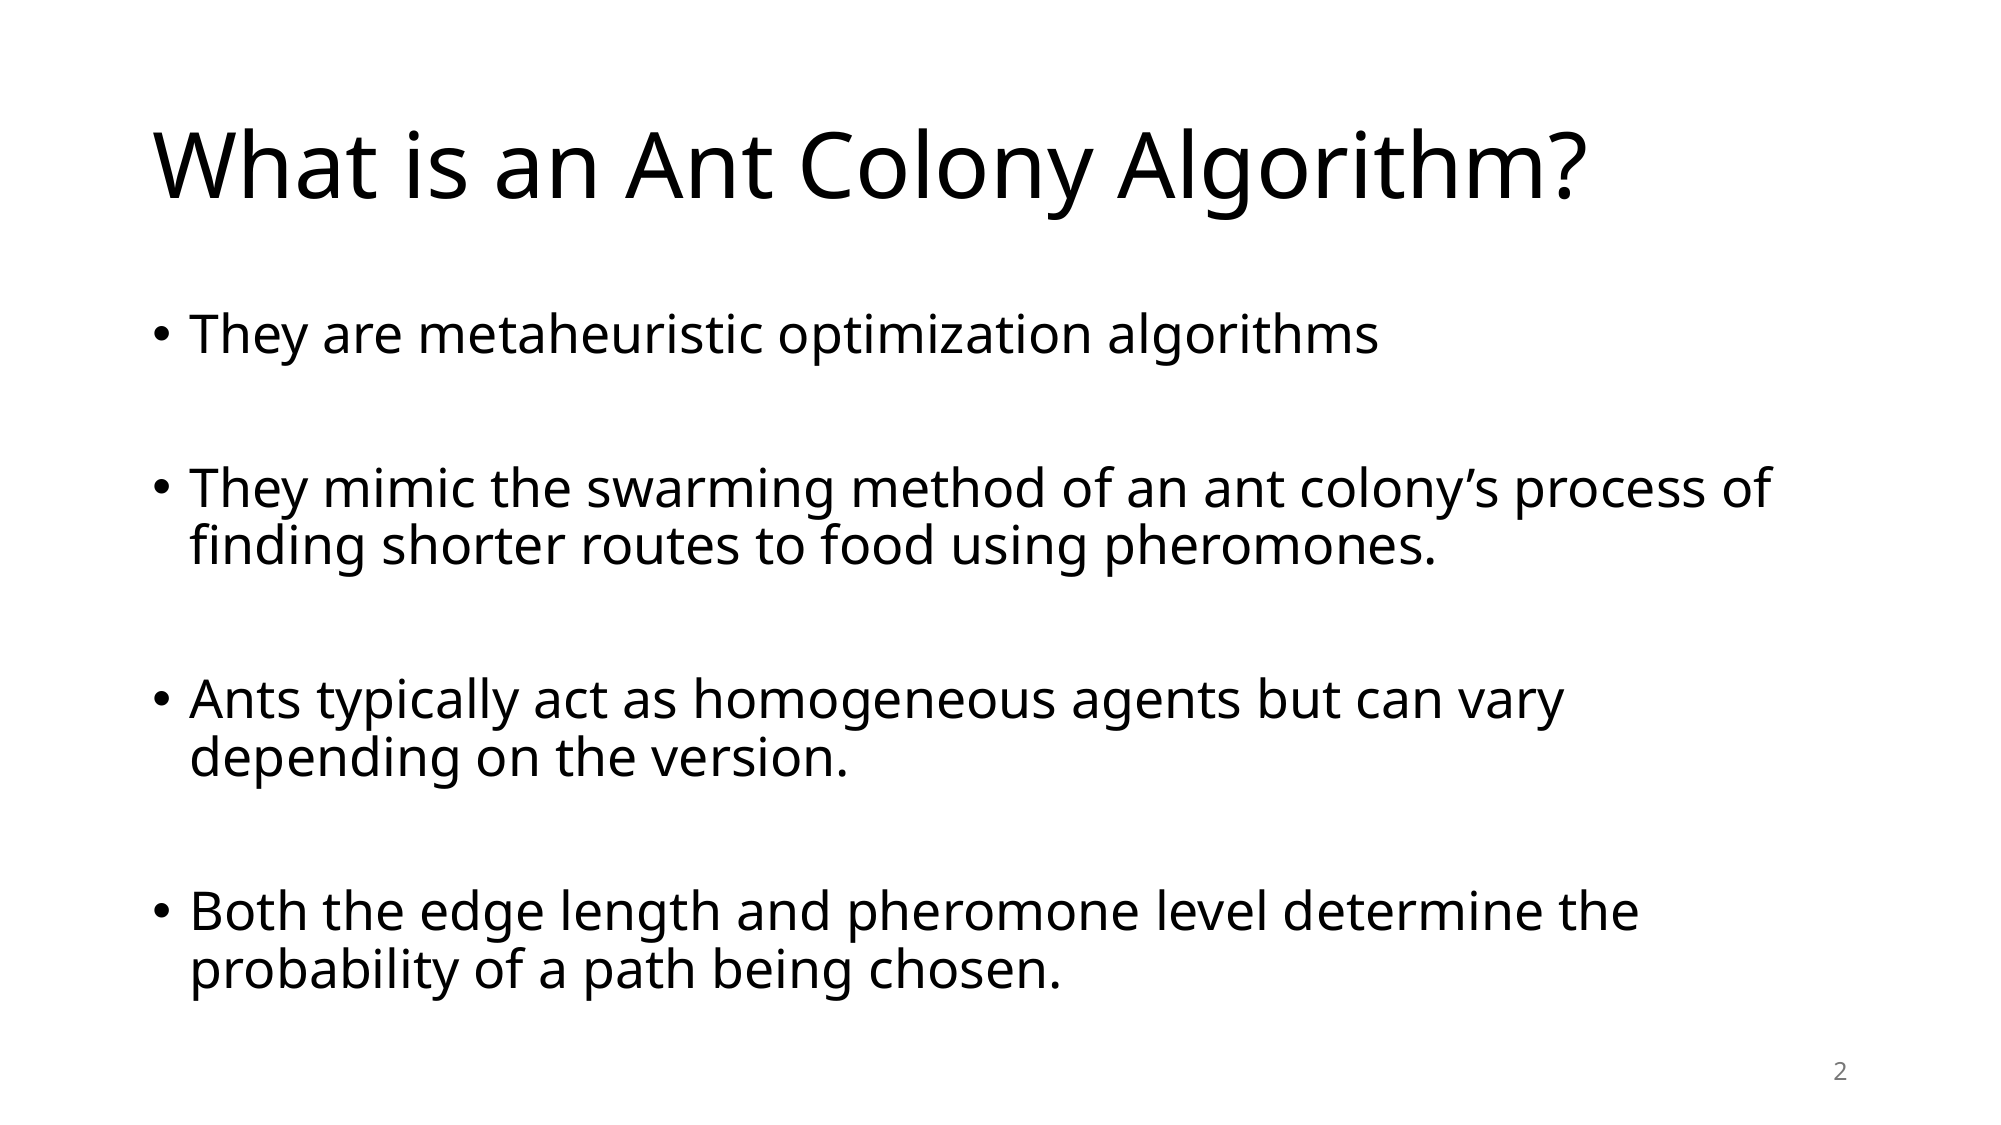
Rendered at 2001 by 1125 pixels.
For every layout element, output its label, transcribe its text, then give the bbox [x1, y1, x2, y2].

title What is an Ant Colony Algorithm? [137, 59, 1863, 278]
list They are metaheuristic optimization algorithms They mimic the swarming method of an ant colony’s process of finding shorter routes to food using pheromones. Ants typically act as homogeneous agents but can vary depending on the version. Both the edge length and pheromone level determine the probability of a path being chosen. [137, 299, 1863, 1014]
slide_number 2 [1412, 1042, 1863, 1103]
